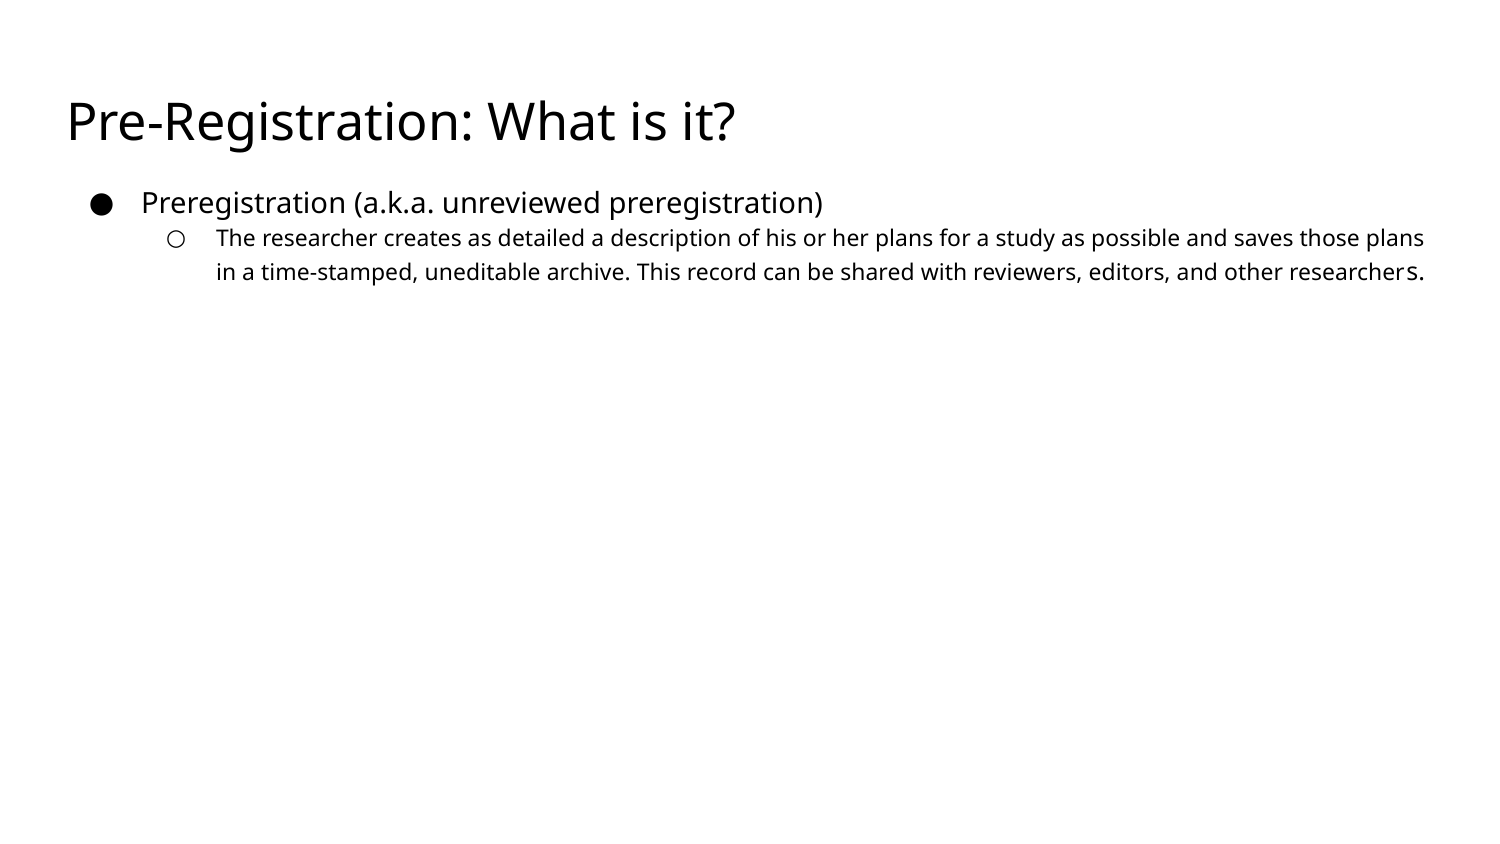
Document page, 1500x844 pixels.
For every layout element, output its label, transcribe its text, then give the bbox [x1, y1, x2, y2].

title Pre-Registration: What is it? [51, 72, 1449, 164]
list Preregistration (a.k.a. unreviewed preregistration) The researcher creates as detailed a description of his or her plans for a study as possible and saves those plans in a time-stamped, uneditable archive. This record can be shared with reviewers, editors, and other researchers. Registered Reports (a.k.a. reviewed preregistration) The researcher submits a detailed proposal for a study to a journal before conducting the study. These registered reports have the same virtues as preregistration, but they also address the problem of publication bias because the studies are published regardless of their outcomes. Registered Reports are most useful for well-defined research domains in which reviewers can reasonably assess the likelihood that a proposed study will be informative regardless of its outcome. (Click here for a list of such journals and for a more extensive discussion.) Note: Even though journals will not reject based upon outcome, they may still reject (after the initial review) if the implementation has problems Registered Replication Reports (RRR) A variant of Registered Reports, RRRs are focused on direct replication of one or more original findings. Many labs follow the same preregistered plan, and the results from all of those independent studies are published collectively regardless of the outcomes of individual studies. Variants of such reports include RRRs in Perspectives on Psychological Science and the ManyLabs project, among others. [51, 164, 1449, 725]
